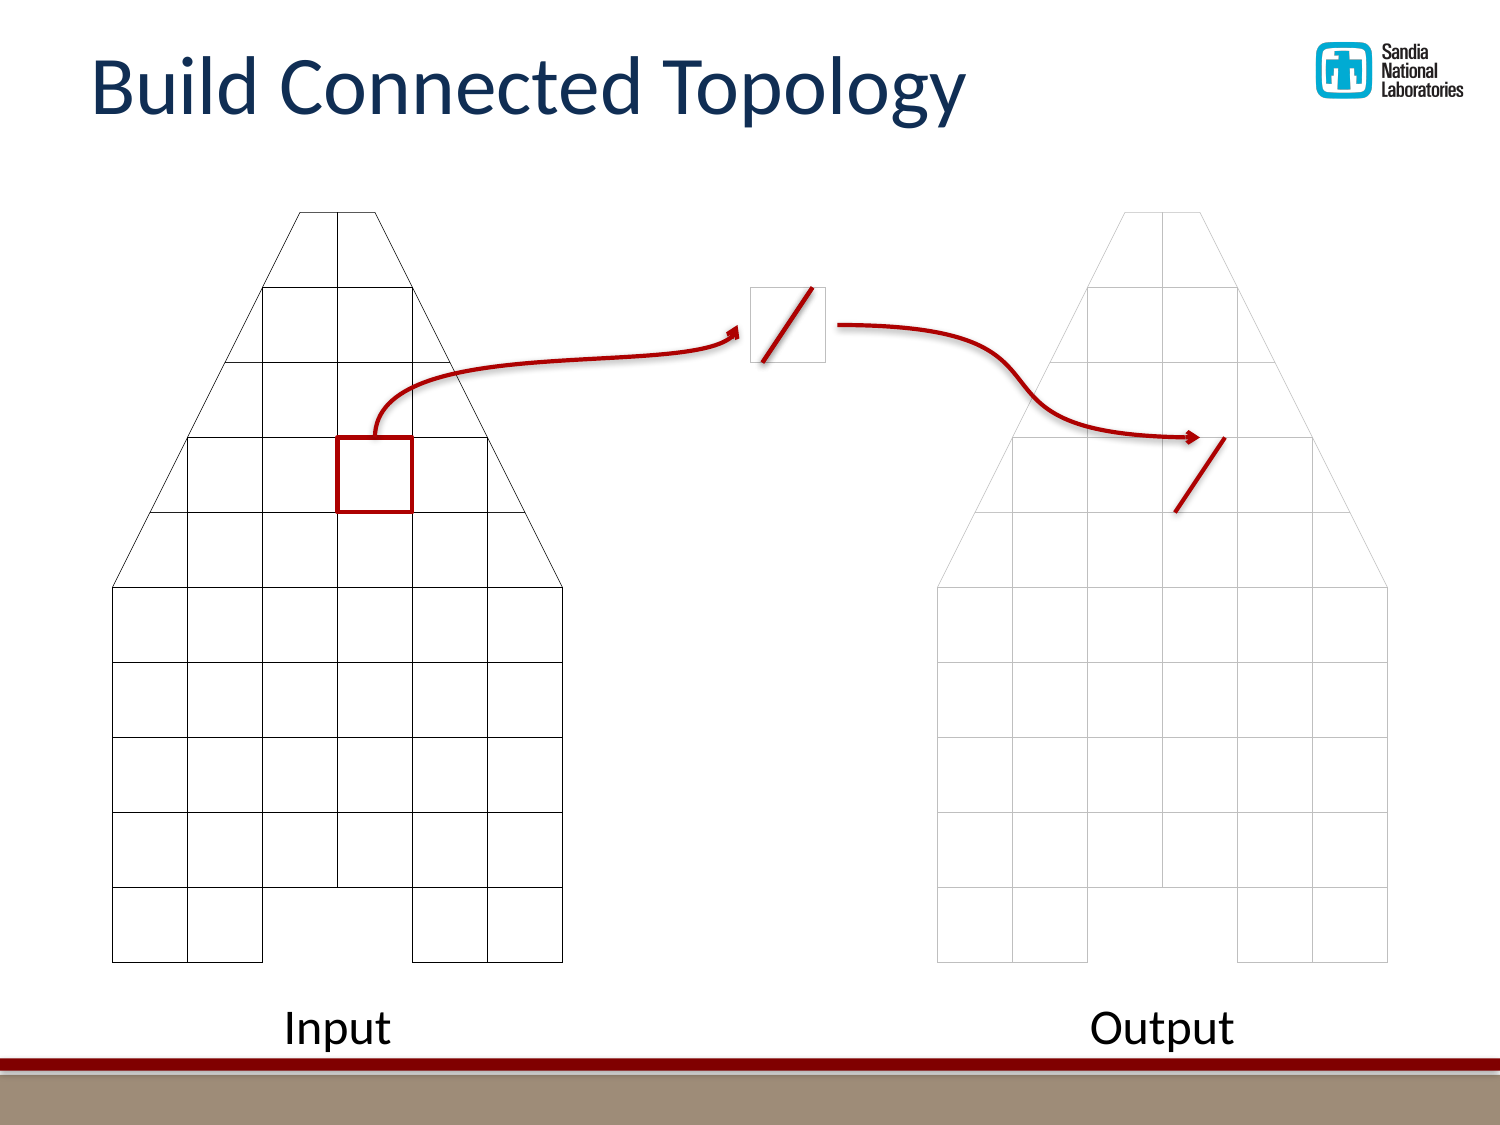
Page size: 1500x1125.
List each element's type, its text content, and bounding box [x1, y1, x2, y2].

picture [1426, 37, 1467, 105]
text_box [750, 287, 759, 363]
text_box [762, 287, 813, 363]
text_box Input [268, 987, 407, 1063]
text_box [837, 324, 1201, 438]
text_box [787, 362, 1500, 813]
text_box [1174, 437, 1226, 513]
title Build Connected Topology [74, 0, 1426, 163]
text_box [499, 199, 613, 563]
text_box Output [1074, 987, 1250, 1063]
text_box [0, 362, 713, 813]
text_box [816, 287, 826, 360]
